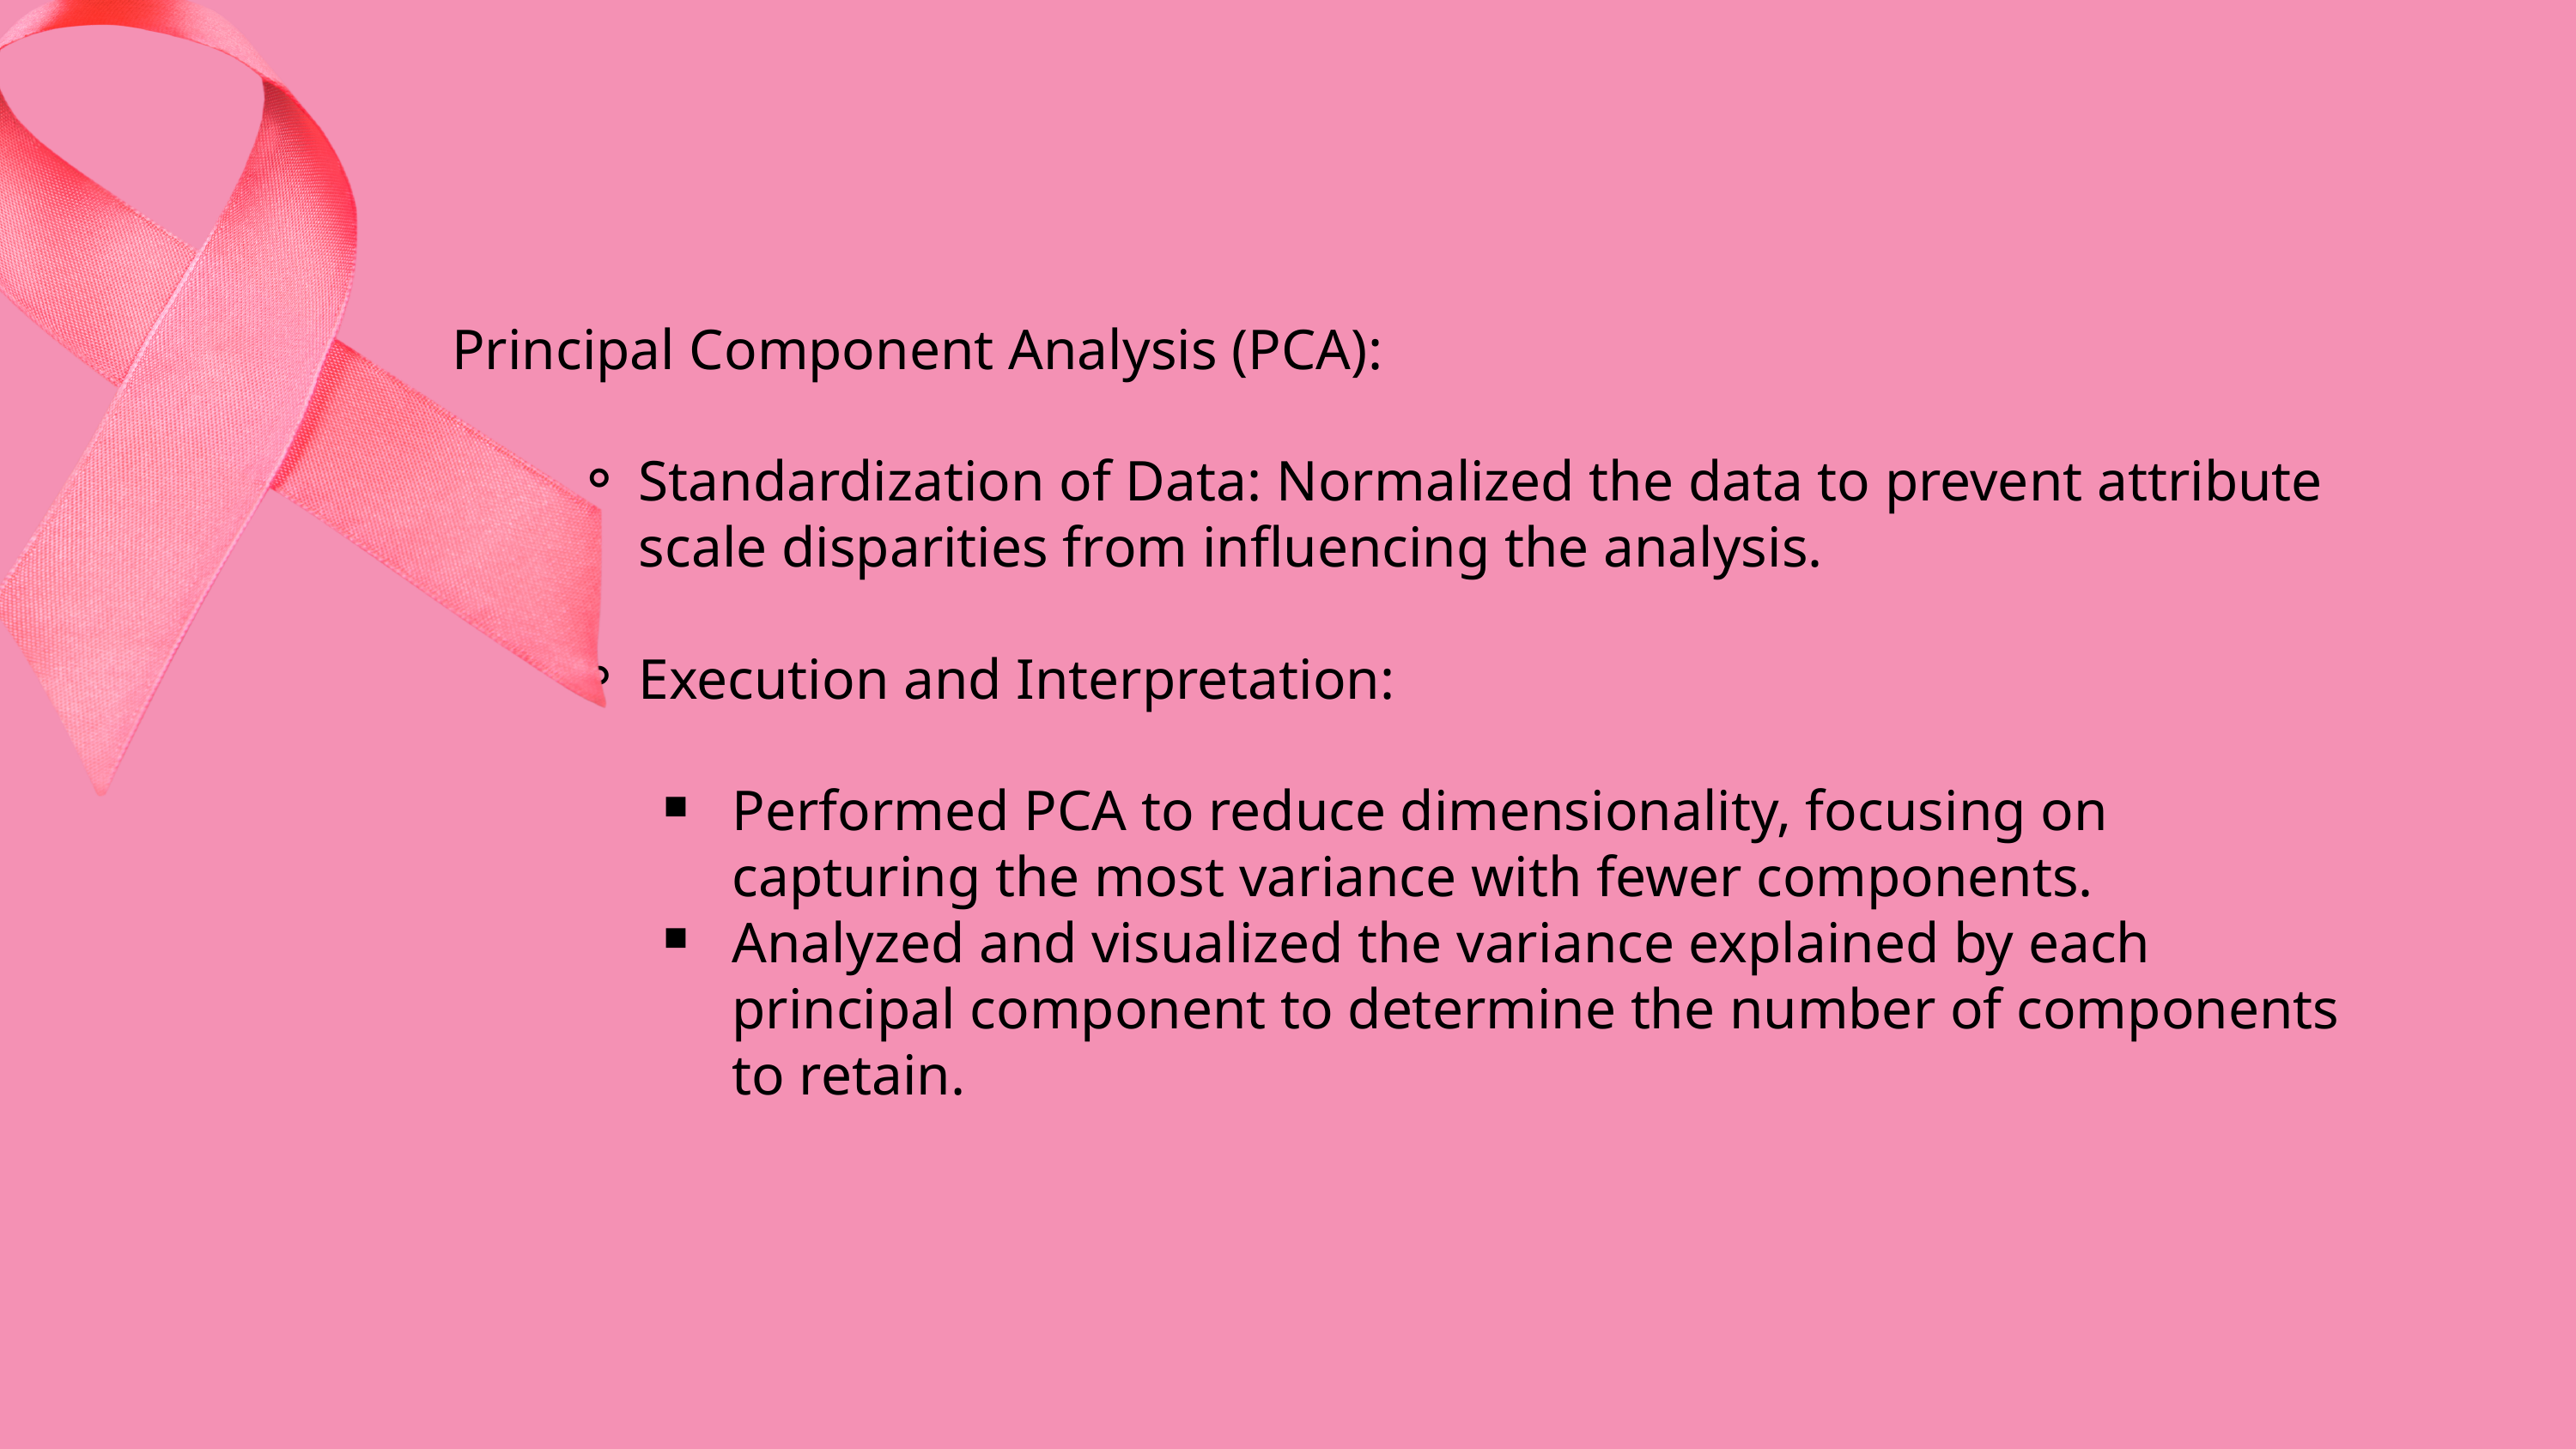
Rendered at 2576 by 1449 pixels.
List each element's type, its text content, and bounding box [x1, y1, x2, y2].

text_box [0, 0, 608, 797]
text_box Principal Component Analysis (PCA): Standardization of Data: Normalized the data to prevent attribute scale disparities from influencing the analysis. Execution and Interpretation: Performed PCA to reduce dimensionality, focusing on capturing the most variance with fewer components. Analyzed and visualized the variance explained by each principal component to determine the number of components to retain. [452, 228, 2364, 1369]
